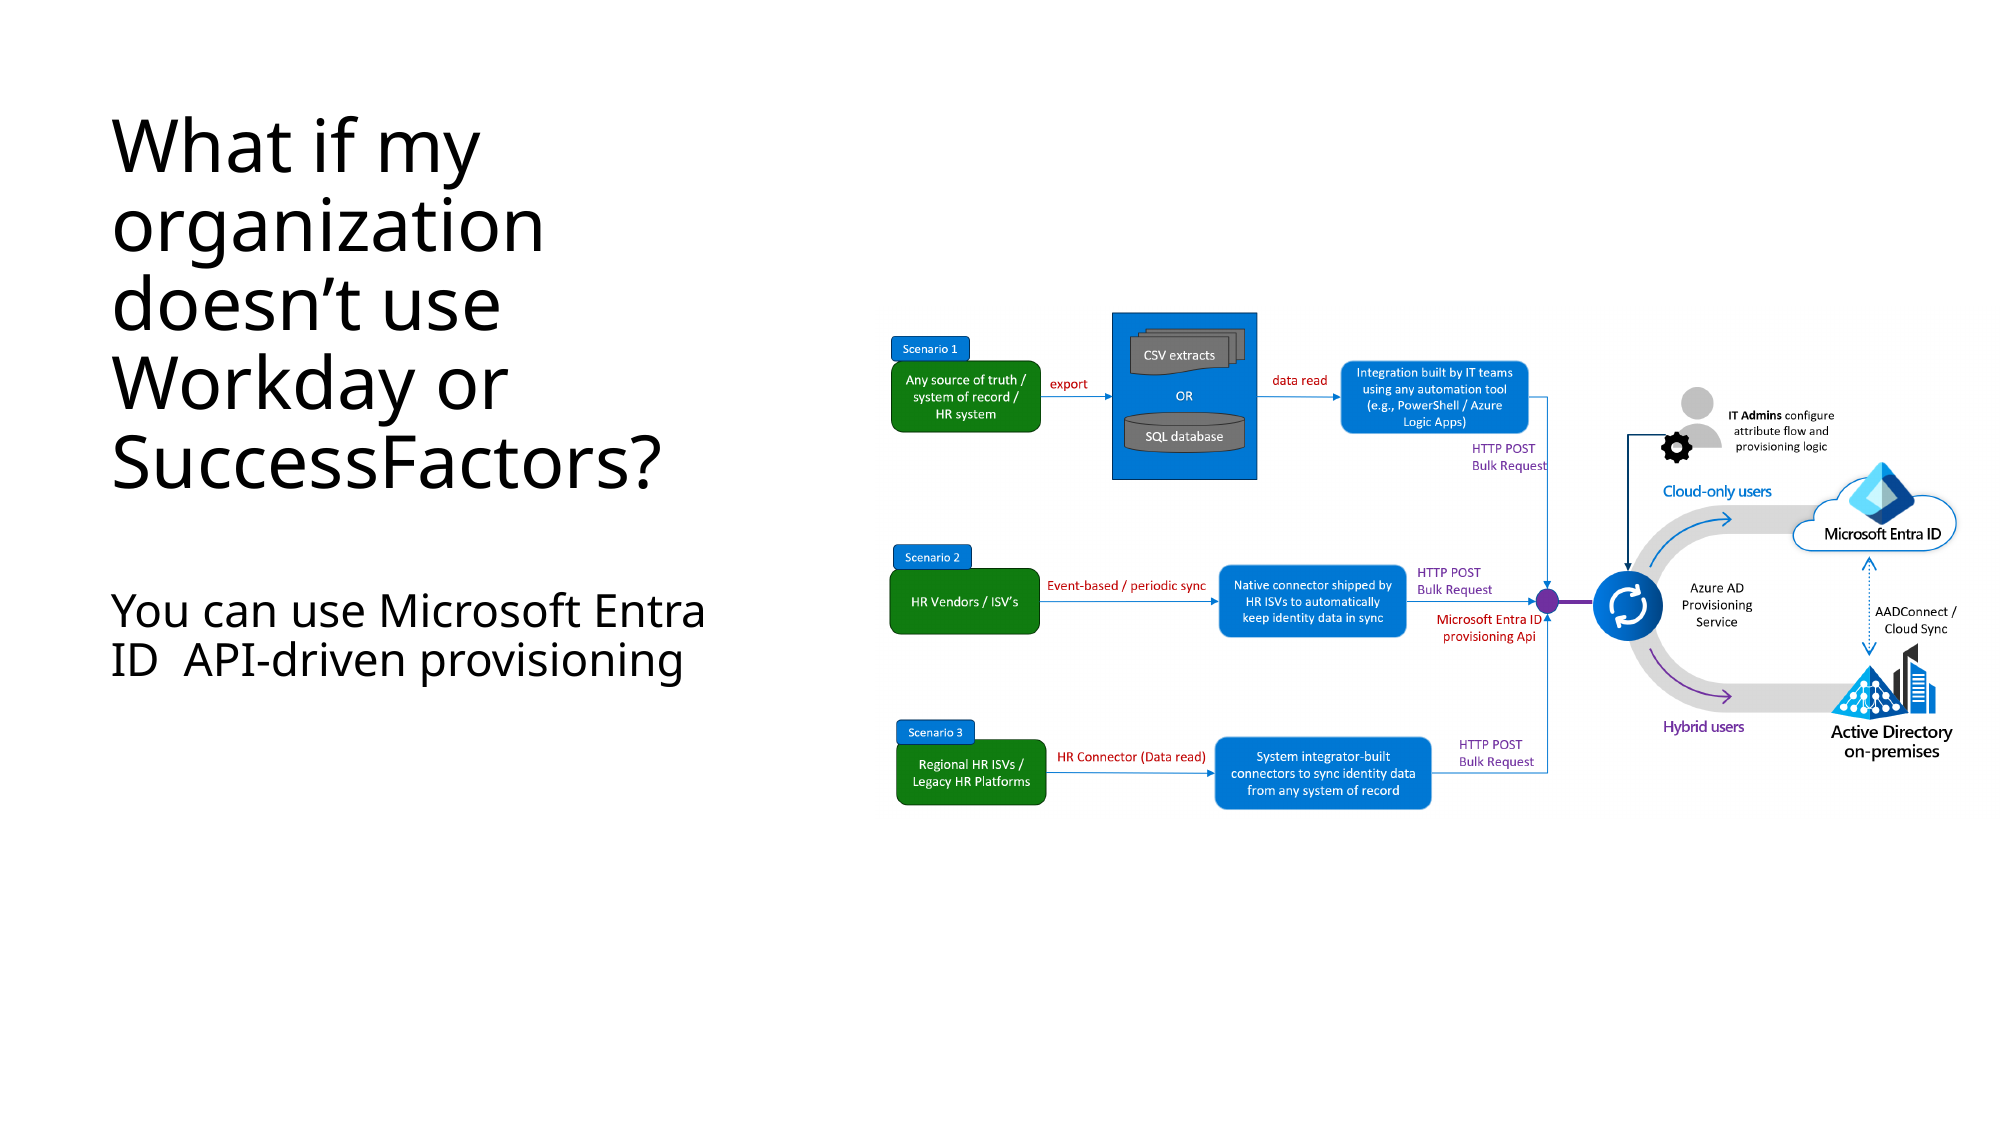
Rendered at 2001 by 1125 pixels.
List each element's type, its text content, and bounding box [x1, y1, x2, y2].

title What if my organization doesn’t use Workday or SuccessFactors? [96, 96, 779, 513]
picture [874, 305, 2000, 819]
list You can use Microsoft Entra ID API-driven provisioning [95, 579, 765, 757]
